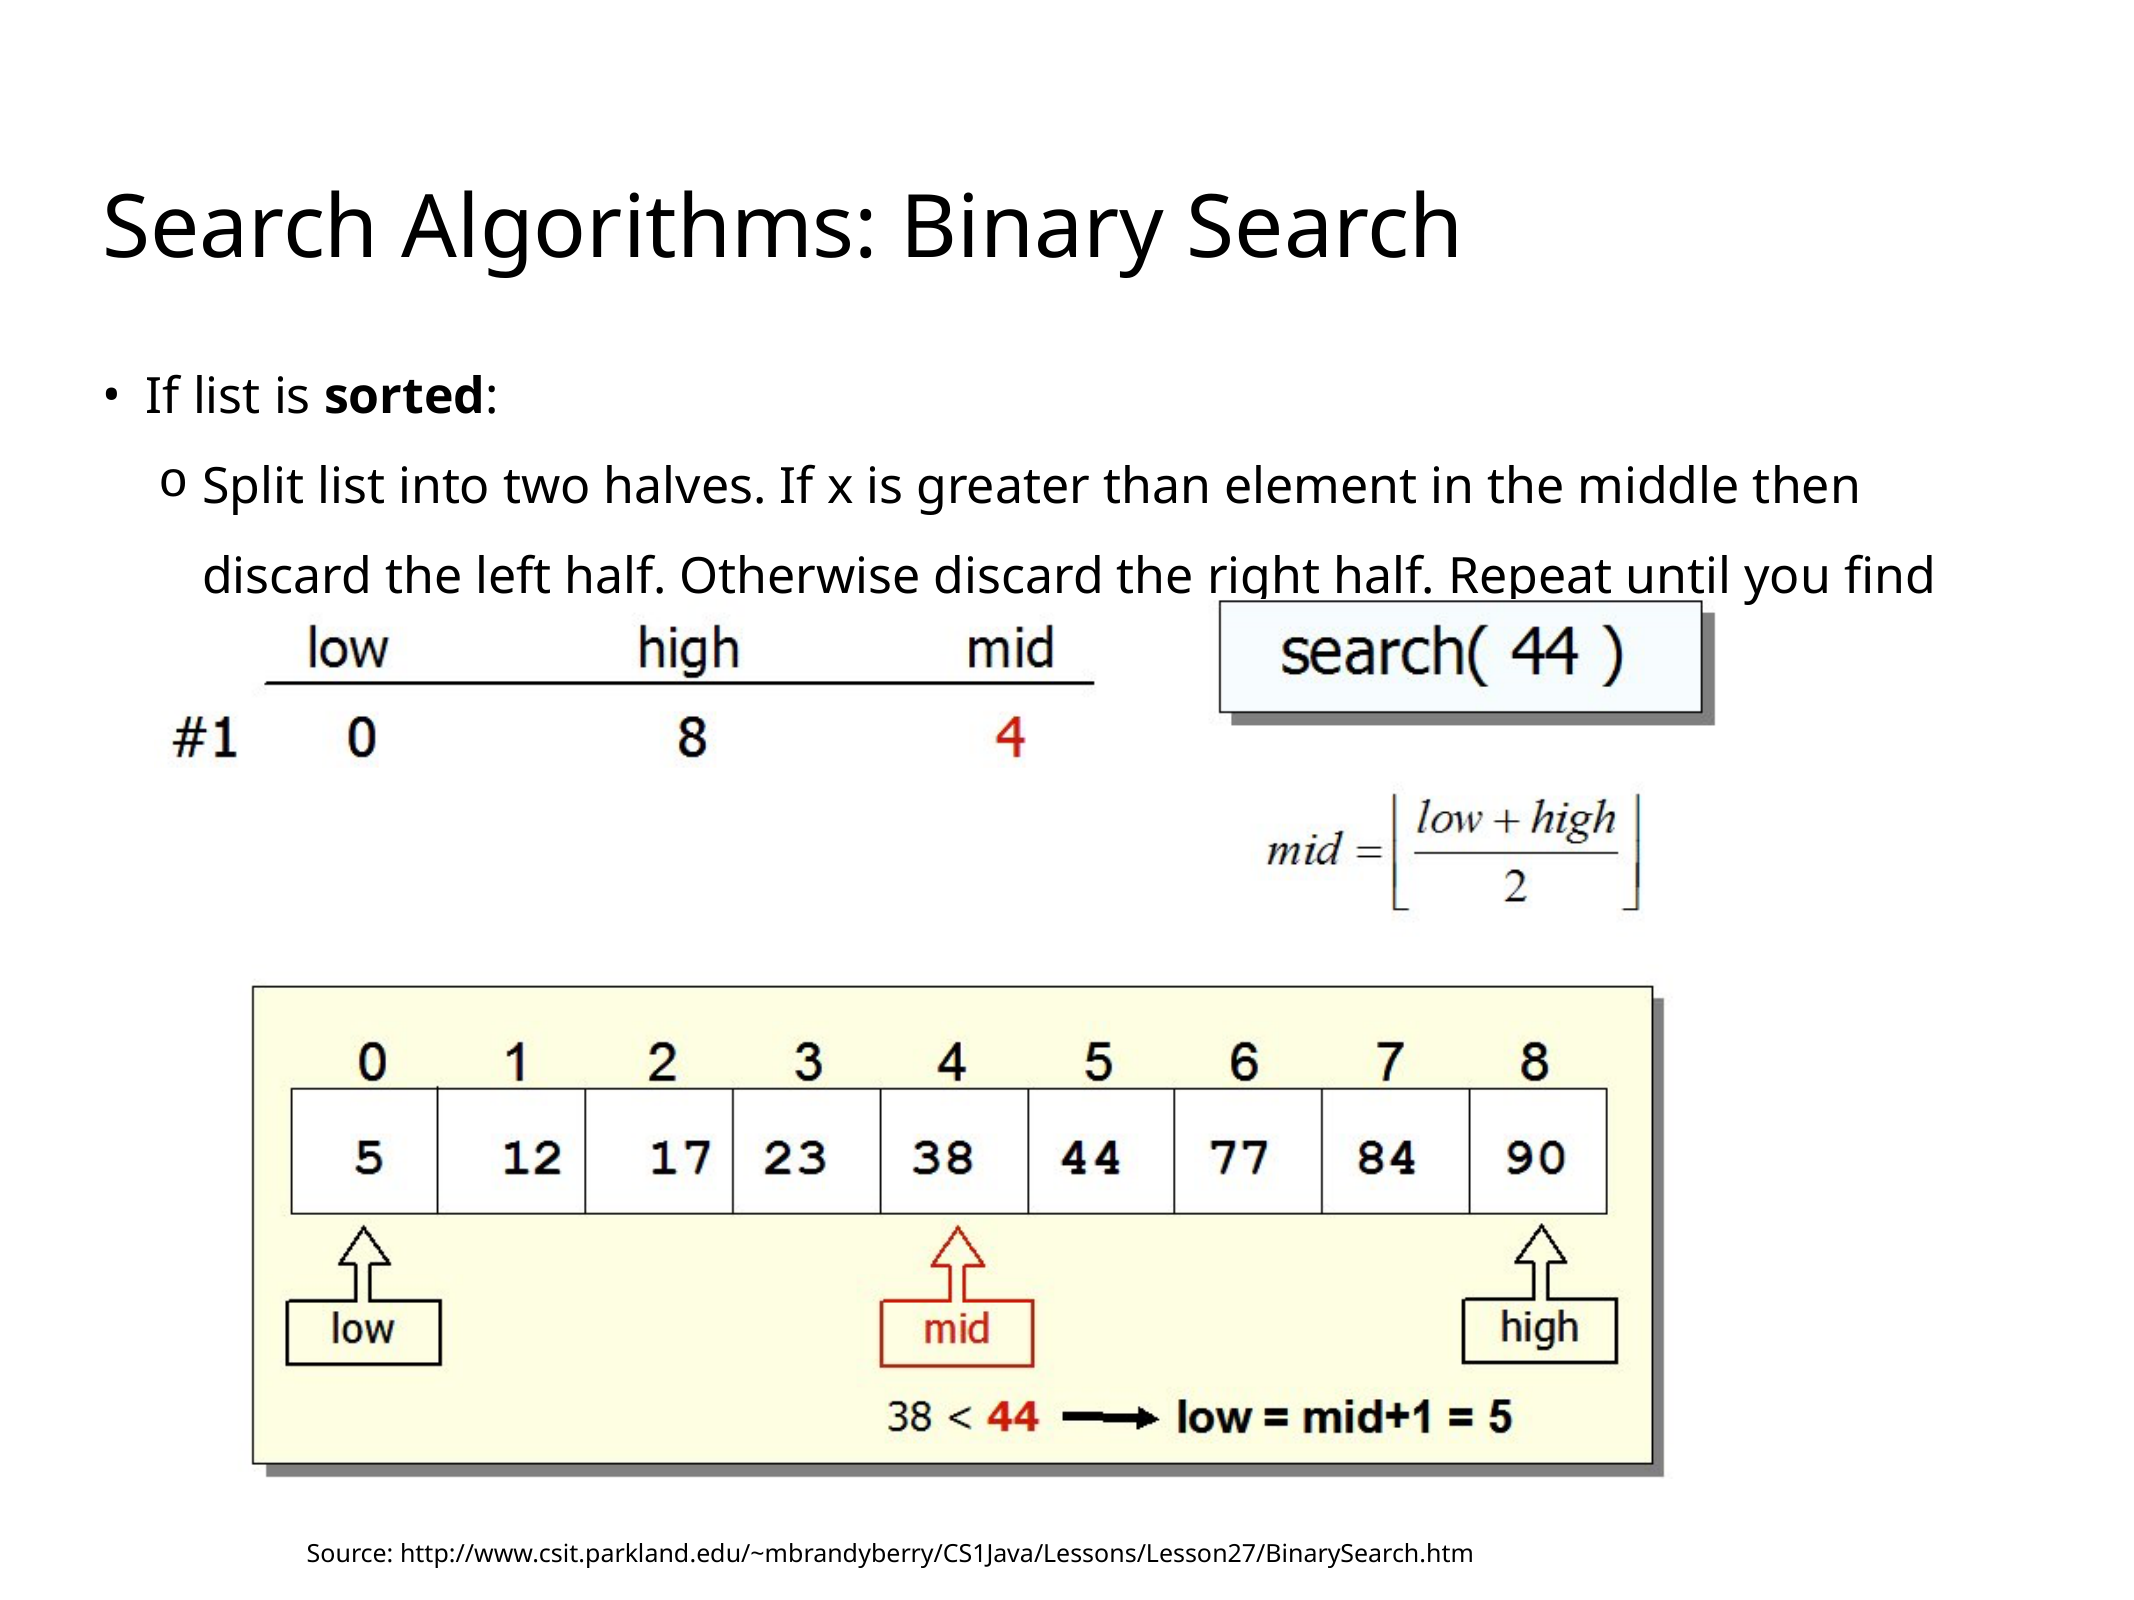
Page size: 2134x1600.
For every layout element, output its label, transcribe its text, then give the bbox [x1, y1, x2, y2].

text_box Source: http://www.csit.parkland.edu/~mbrandyberry/CS1Java/Lessons/Lesson27/BinarySearch.htm [291, 1529, 1817, 1575]
title Search Algorithms: Binary Search [93, 0, 2040, 284]
picture [153, 599, 1717, 1480]
list If list is sorted: Split list into two halves. If x is greater than element in the middle then discard the left half. Otherwise discard the right half. Repeat until you find x. [93, 324, 1955, 1544]
